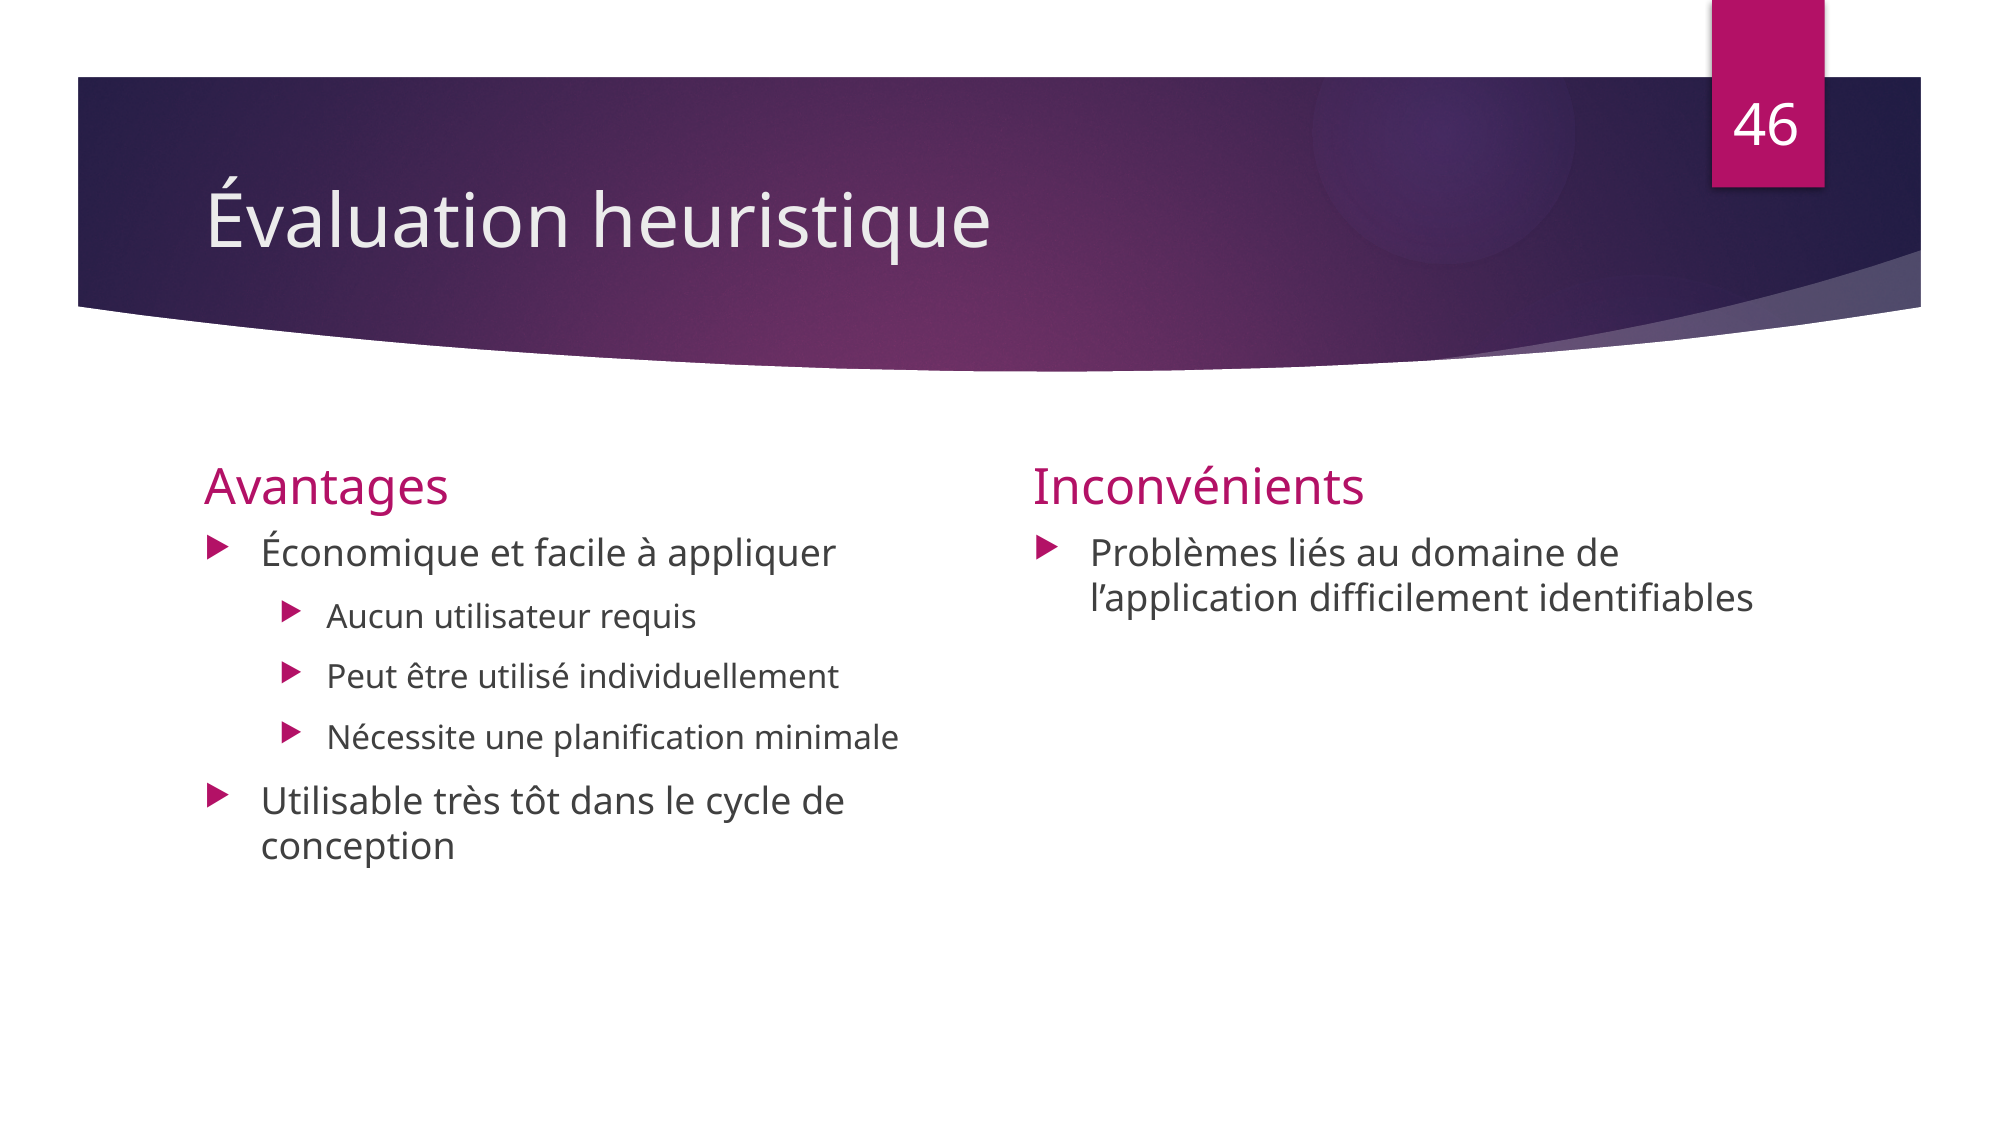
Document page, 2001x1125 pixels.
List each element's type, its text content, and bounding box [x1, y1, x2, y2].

list Problèmes liés au domaine de l’application difficilement identifiables [1018, 521, 1810, 988]
list Avantages [189, 427, 981, 521]
list Inconvénients [1018, 427, 1810, 521]
slide_number 46 [1698, 48, 1836, 175]
list Économique et facile à appliquer Aucun utilisateur requis Peut être utilisé individuellement Nécessite une planification minimale Utilisable très tôt dans le cycle de conception [189, 521, 981, 988]
title Évaluation heuristique [189, 159, 1627, 276]
